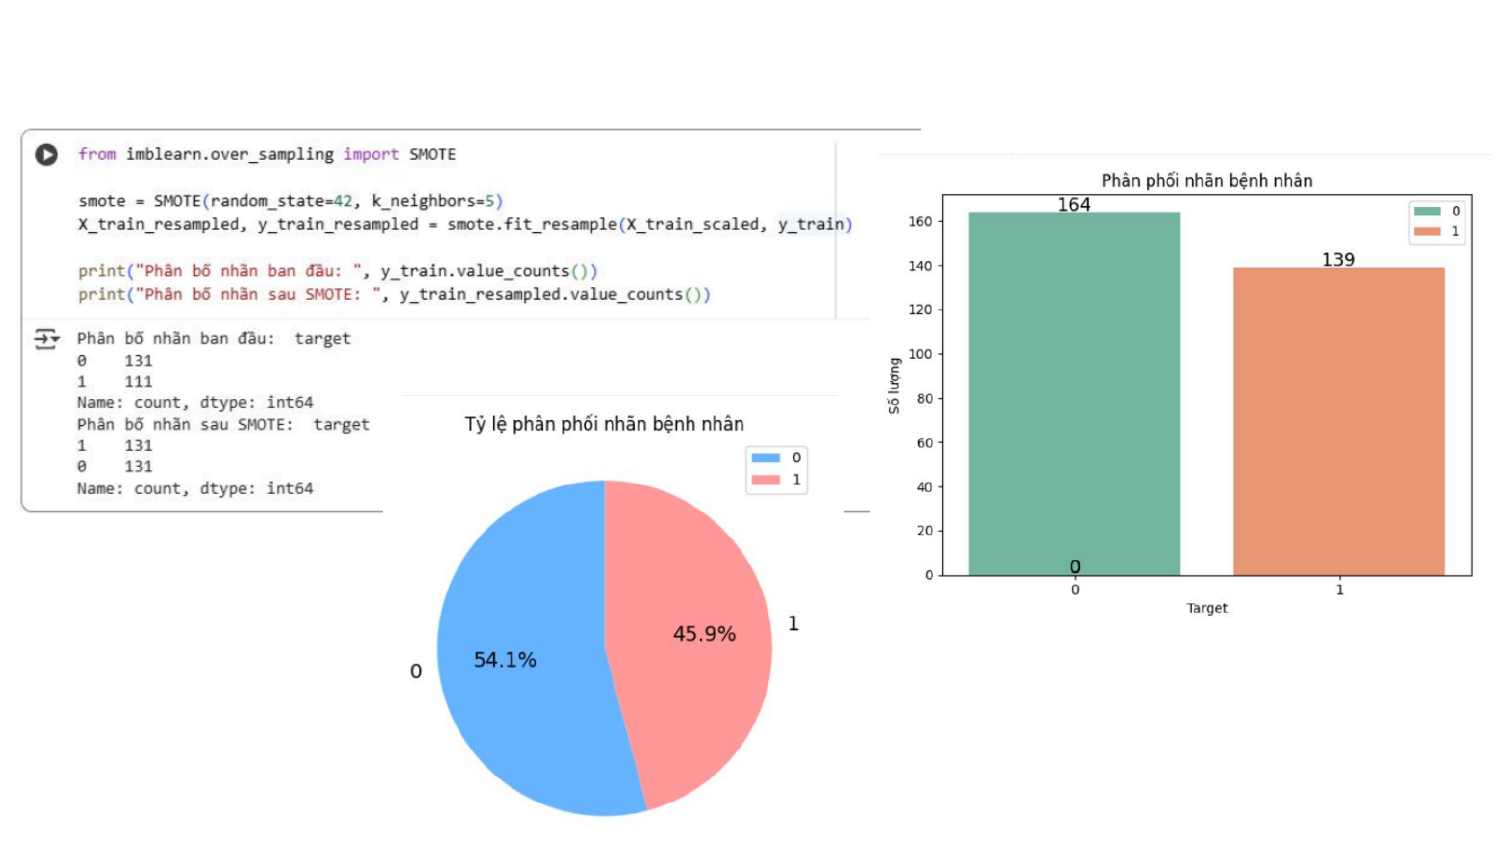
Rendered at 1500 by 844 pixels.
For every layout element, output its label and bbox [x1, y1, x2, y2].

picture [8, 118, 1493, 844]
